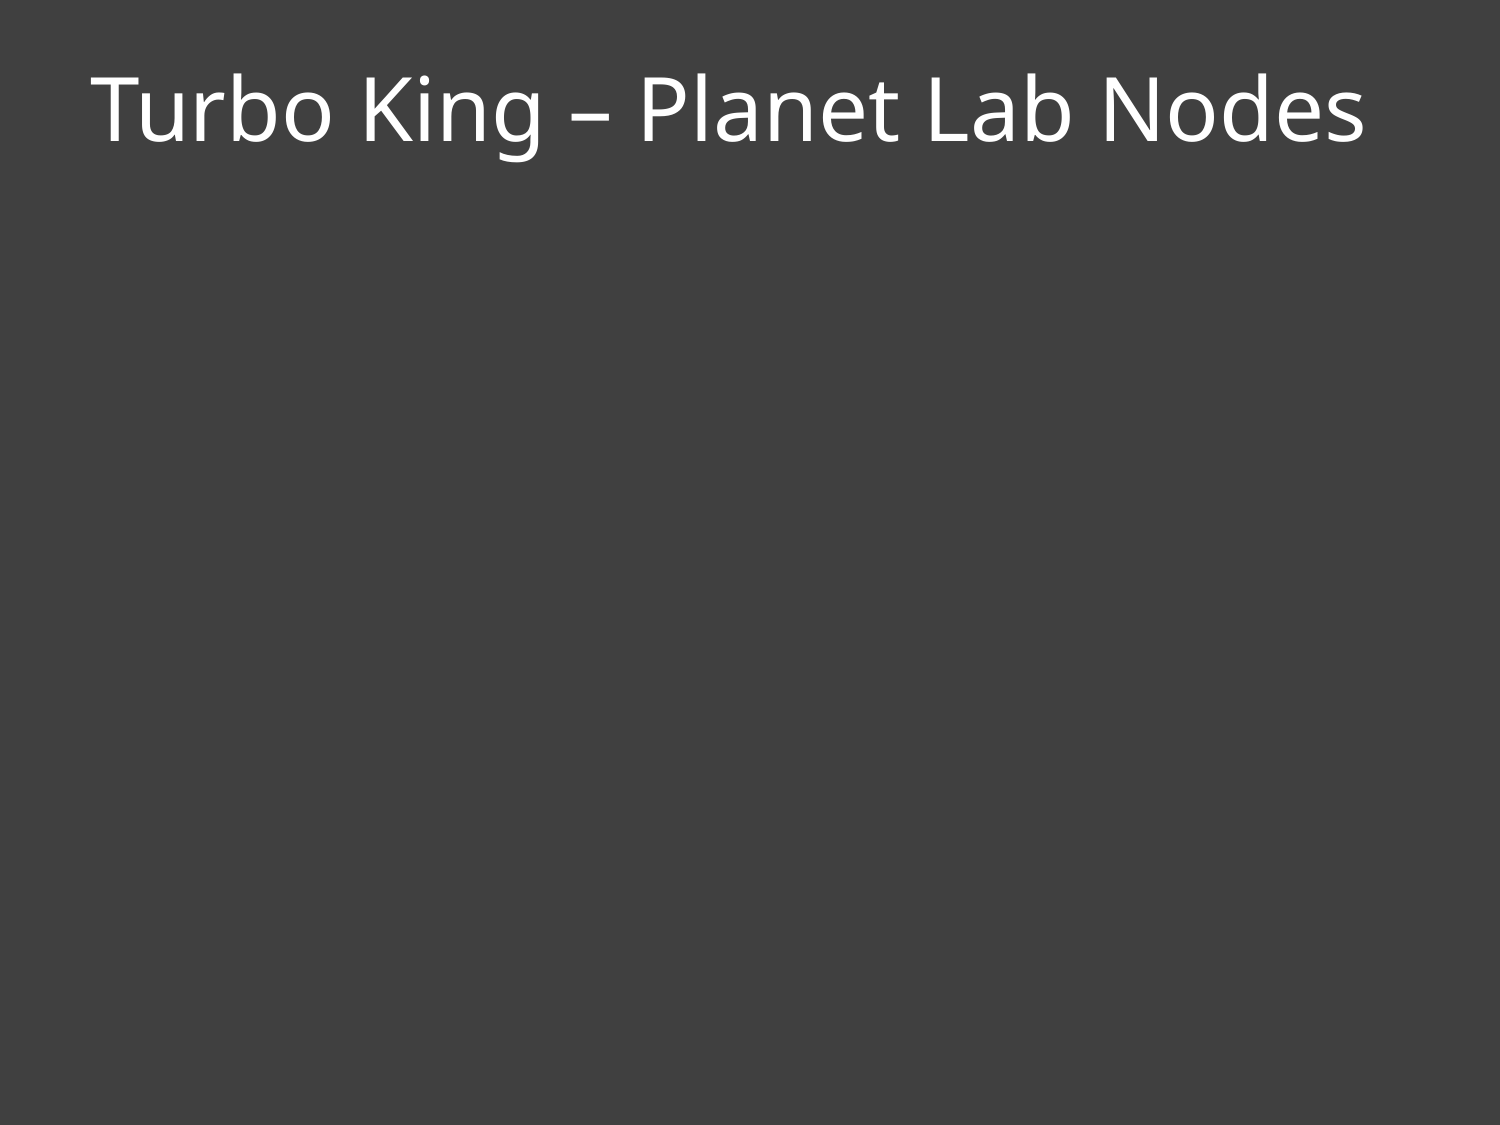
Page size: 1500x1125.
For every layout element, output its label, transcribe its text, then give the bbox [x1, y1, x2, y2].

title Turbo King – Planet Lab Nodes [75, 45, 1425, 168]
